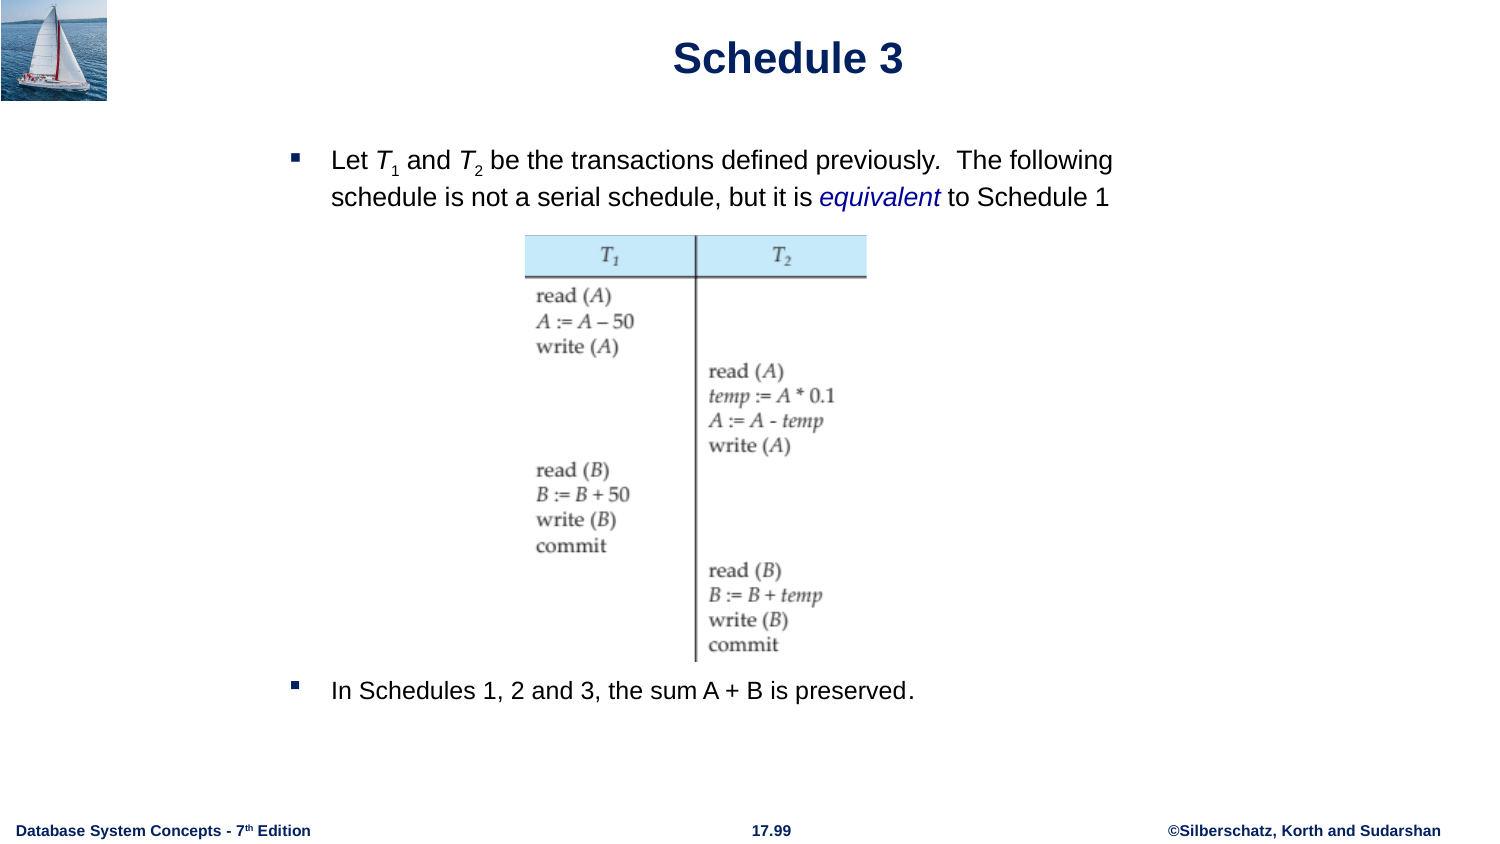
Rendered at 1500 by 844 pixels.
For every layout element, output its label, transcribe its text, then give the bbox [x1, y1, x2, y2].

picture [524, 234, 868, 662]
picture [1, 0, 107, 101]
title Schedule 3 [125, 14, 1452, 90]
list Let T1 and T2 be the transactions defined previously. The following schedule is not a serial schedule, but it is equivalent to Schedule 1 In Schedules 1, 2 and 3, the sum A + B is preserved. [273, 135, 1240, 797]
